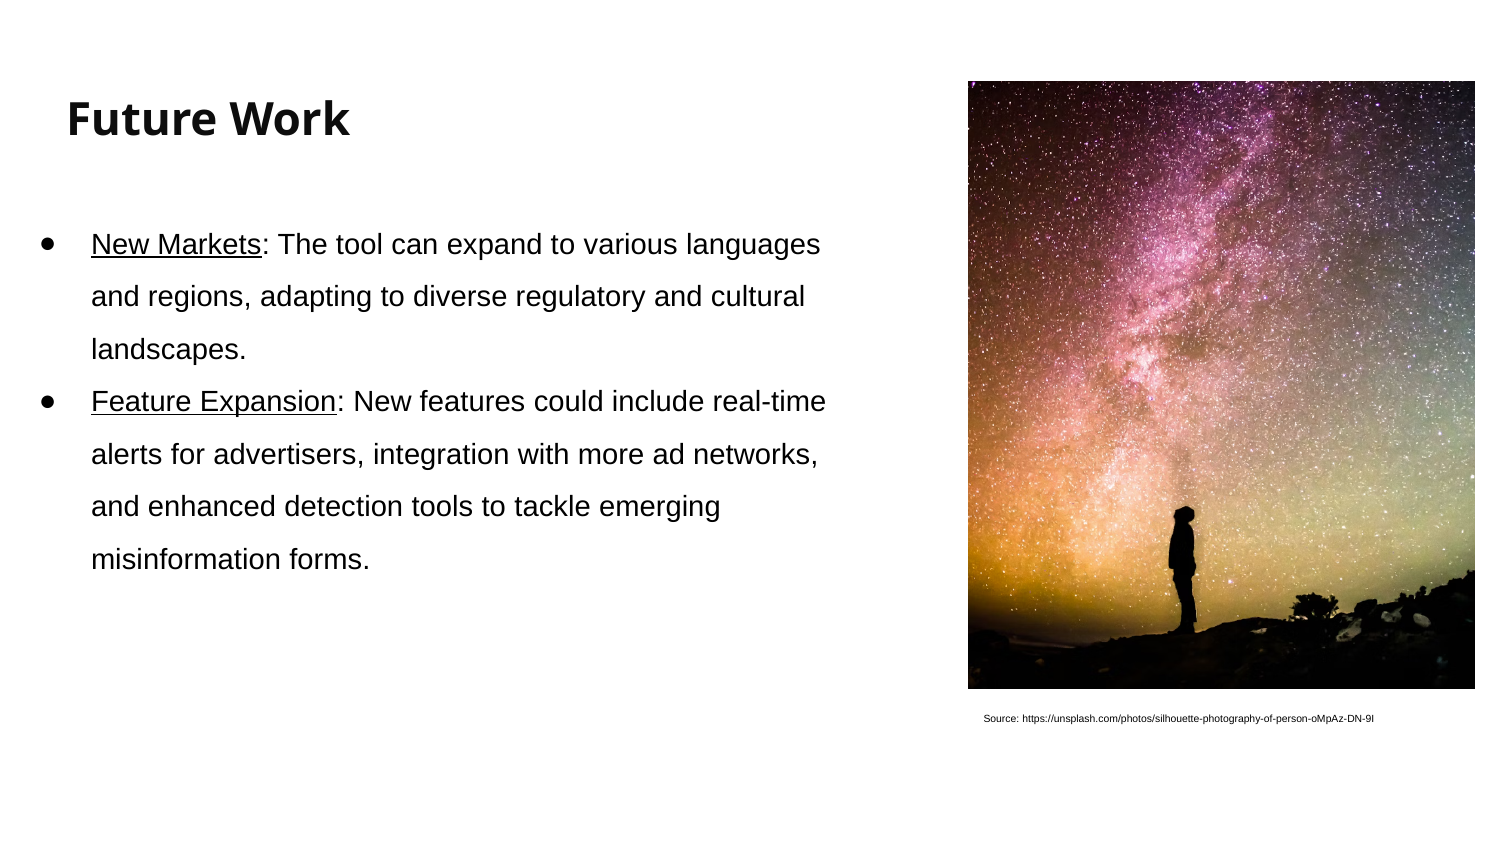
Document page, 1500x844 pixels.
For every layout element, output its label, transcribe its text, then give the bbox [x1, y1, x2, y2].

text_box Future Work [51, 41, 705, 160]
picture [968, 80, 1476, 689]
text_box Source: https://unsplash.com/photos/silhouette-photography-of-person-oMpAz-DN-9I [968, 705, 1461, 731]
text_box New Markets: The tool can expand to various languages and regions, adapting to diverse regulatory and cultural landscapes. Feature Expansion: New features could include real-time alerts for advertisers, integration with more ad networks, and enhanced detection tools to tackle emerging misinformation forms. [1, 192, 855, 590]
